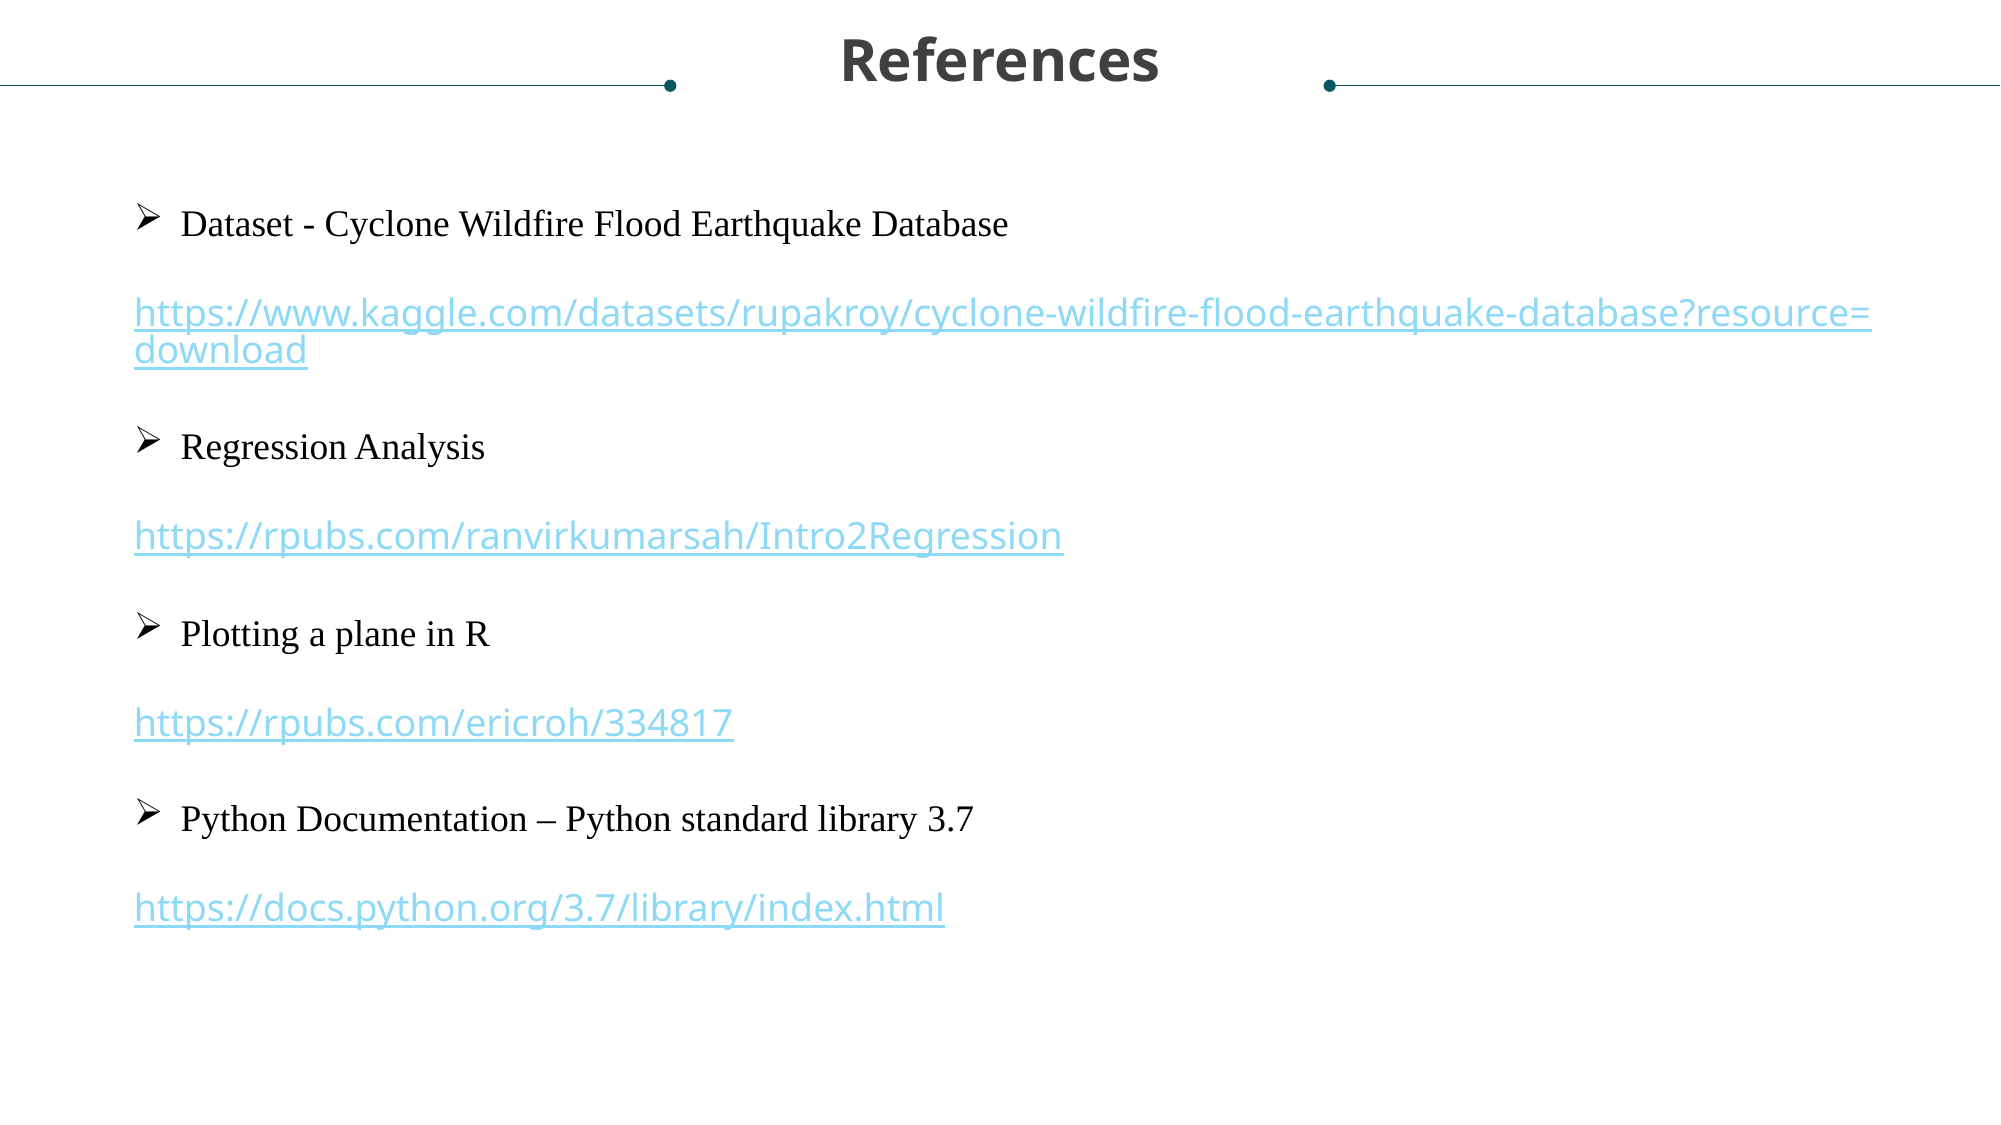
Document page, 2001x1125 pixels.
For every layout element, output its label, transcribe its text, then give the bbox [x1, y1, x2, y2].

text_box References [37, 31, 1963, 165]
text_box Dataset - Cyclone Wildfire Flood Earthquake Database https://www.kaggle.com/datasets/rupakroy/cyclone-wildfire-flood-earthquake-database?resource=download Regression Analysis https://rpubs.com/ranvirkumarsah/Intro2Regression Plotting a plane in R https://rpubs.com/ericroh/334817 Python Documentation – Python standard library 3.7 https://docs.python.org/3.7/library/index.html [118, 191, 1889, 951]
